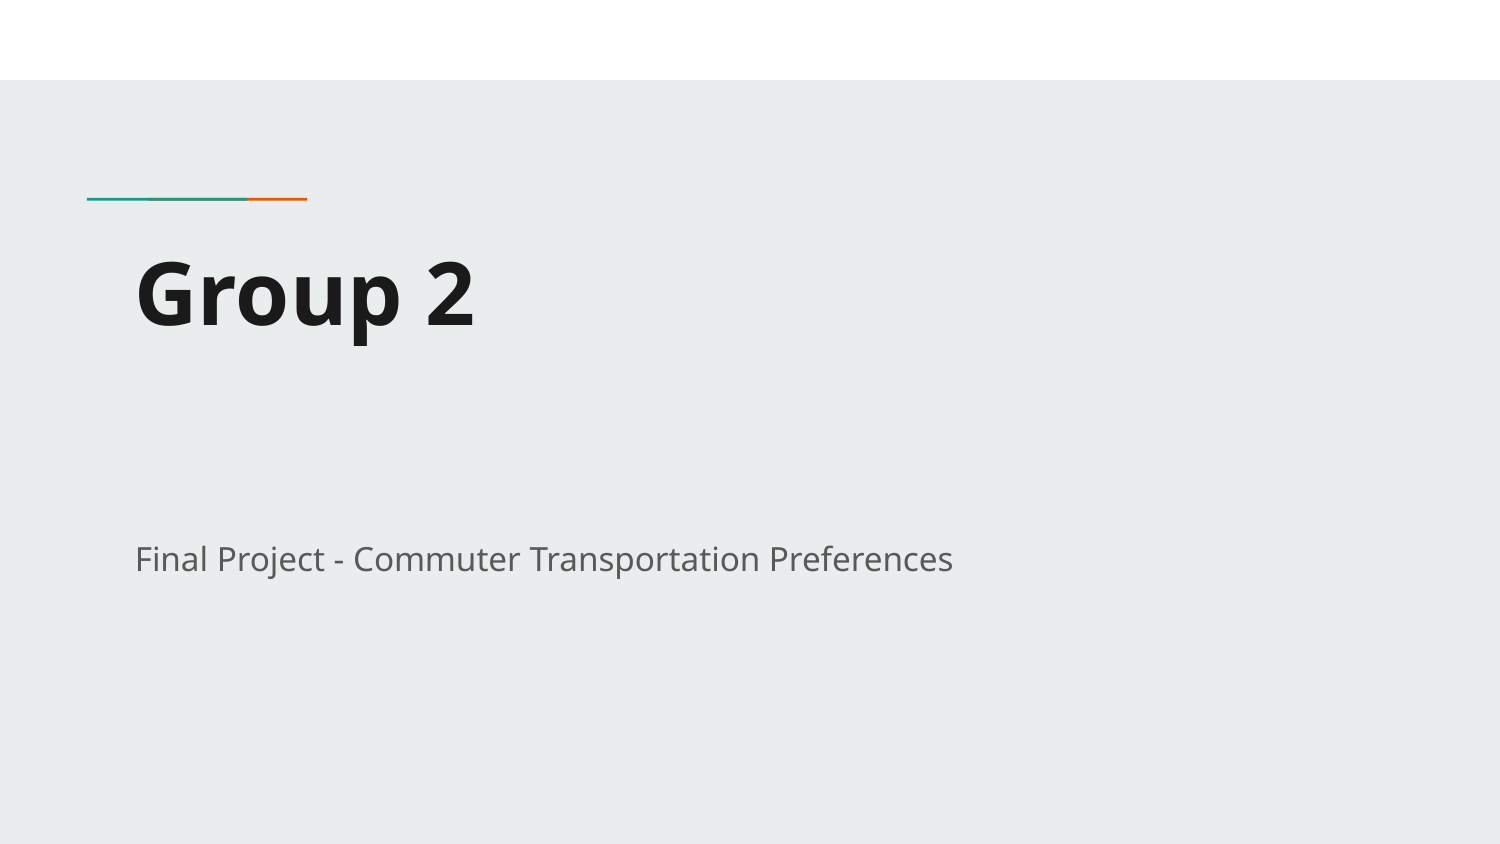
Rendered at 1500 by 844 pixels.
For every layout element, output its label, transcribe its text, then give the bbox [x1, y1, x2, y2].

subtitle Final Project - Commuter Transportation Preferences [119, 520, 1381, 610]
title Group 2 [119, 216, 1381, 490]
